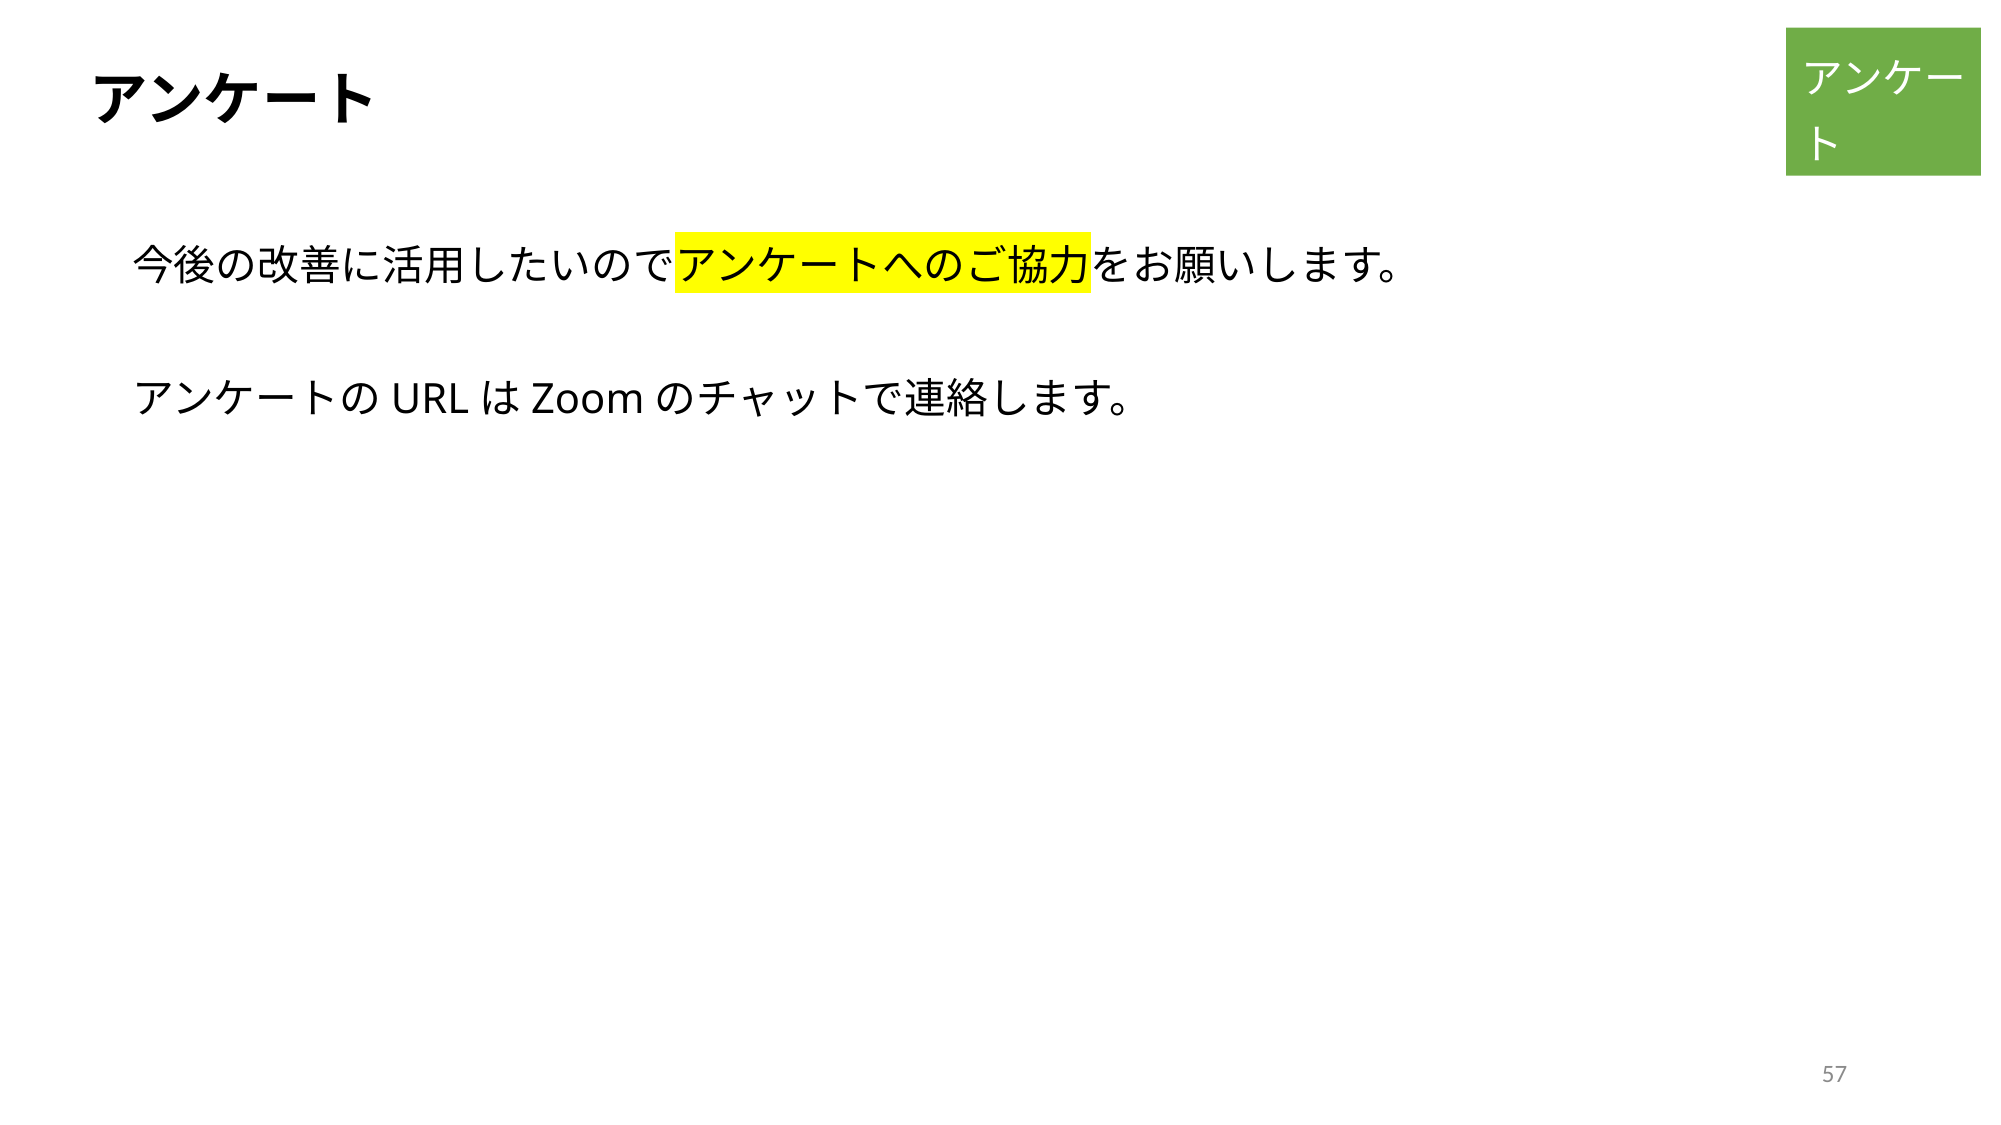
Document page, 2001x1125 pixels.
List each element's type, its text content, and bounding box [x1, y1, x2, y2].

slide_number 57 [1412, 1042, 1863, 1103]
text_box 今後の改善に活用したいのでアンケートへのご協力をお願いします。 アンケートのURLはZoomのチャットで連絡します。 [117, 214, 1904, 497]
text_box アンケート [1786, 27, 1981, 176]
text_box アンケート [74, 54, 1454, 140]
